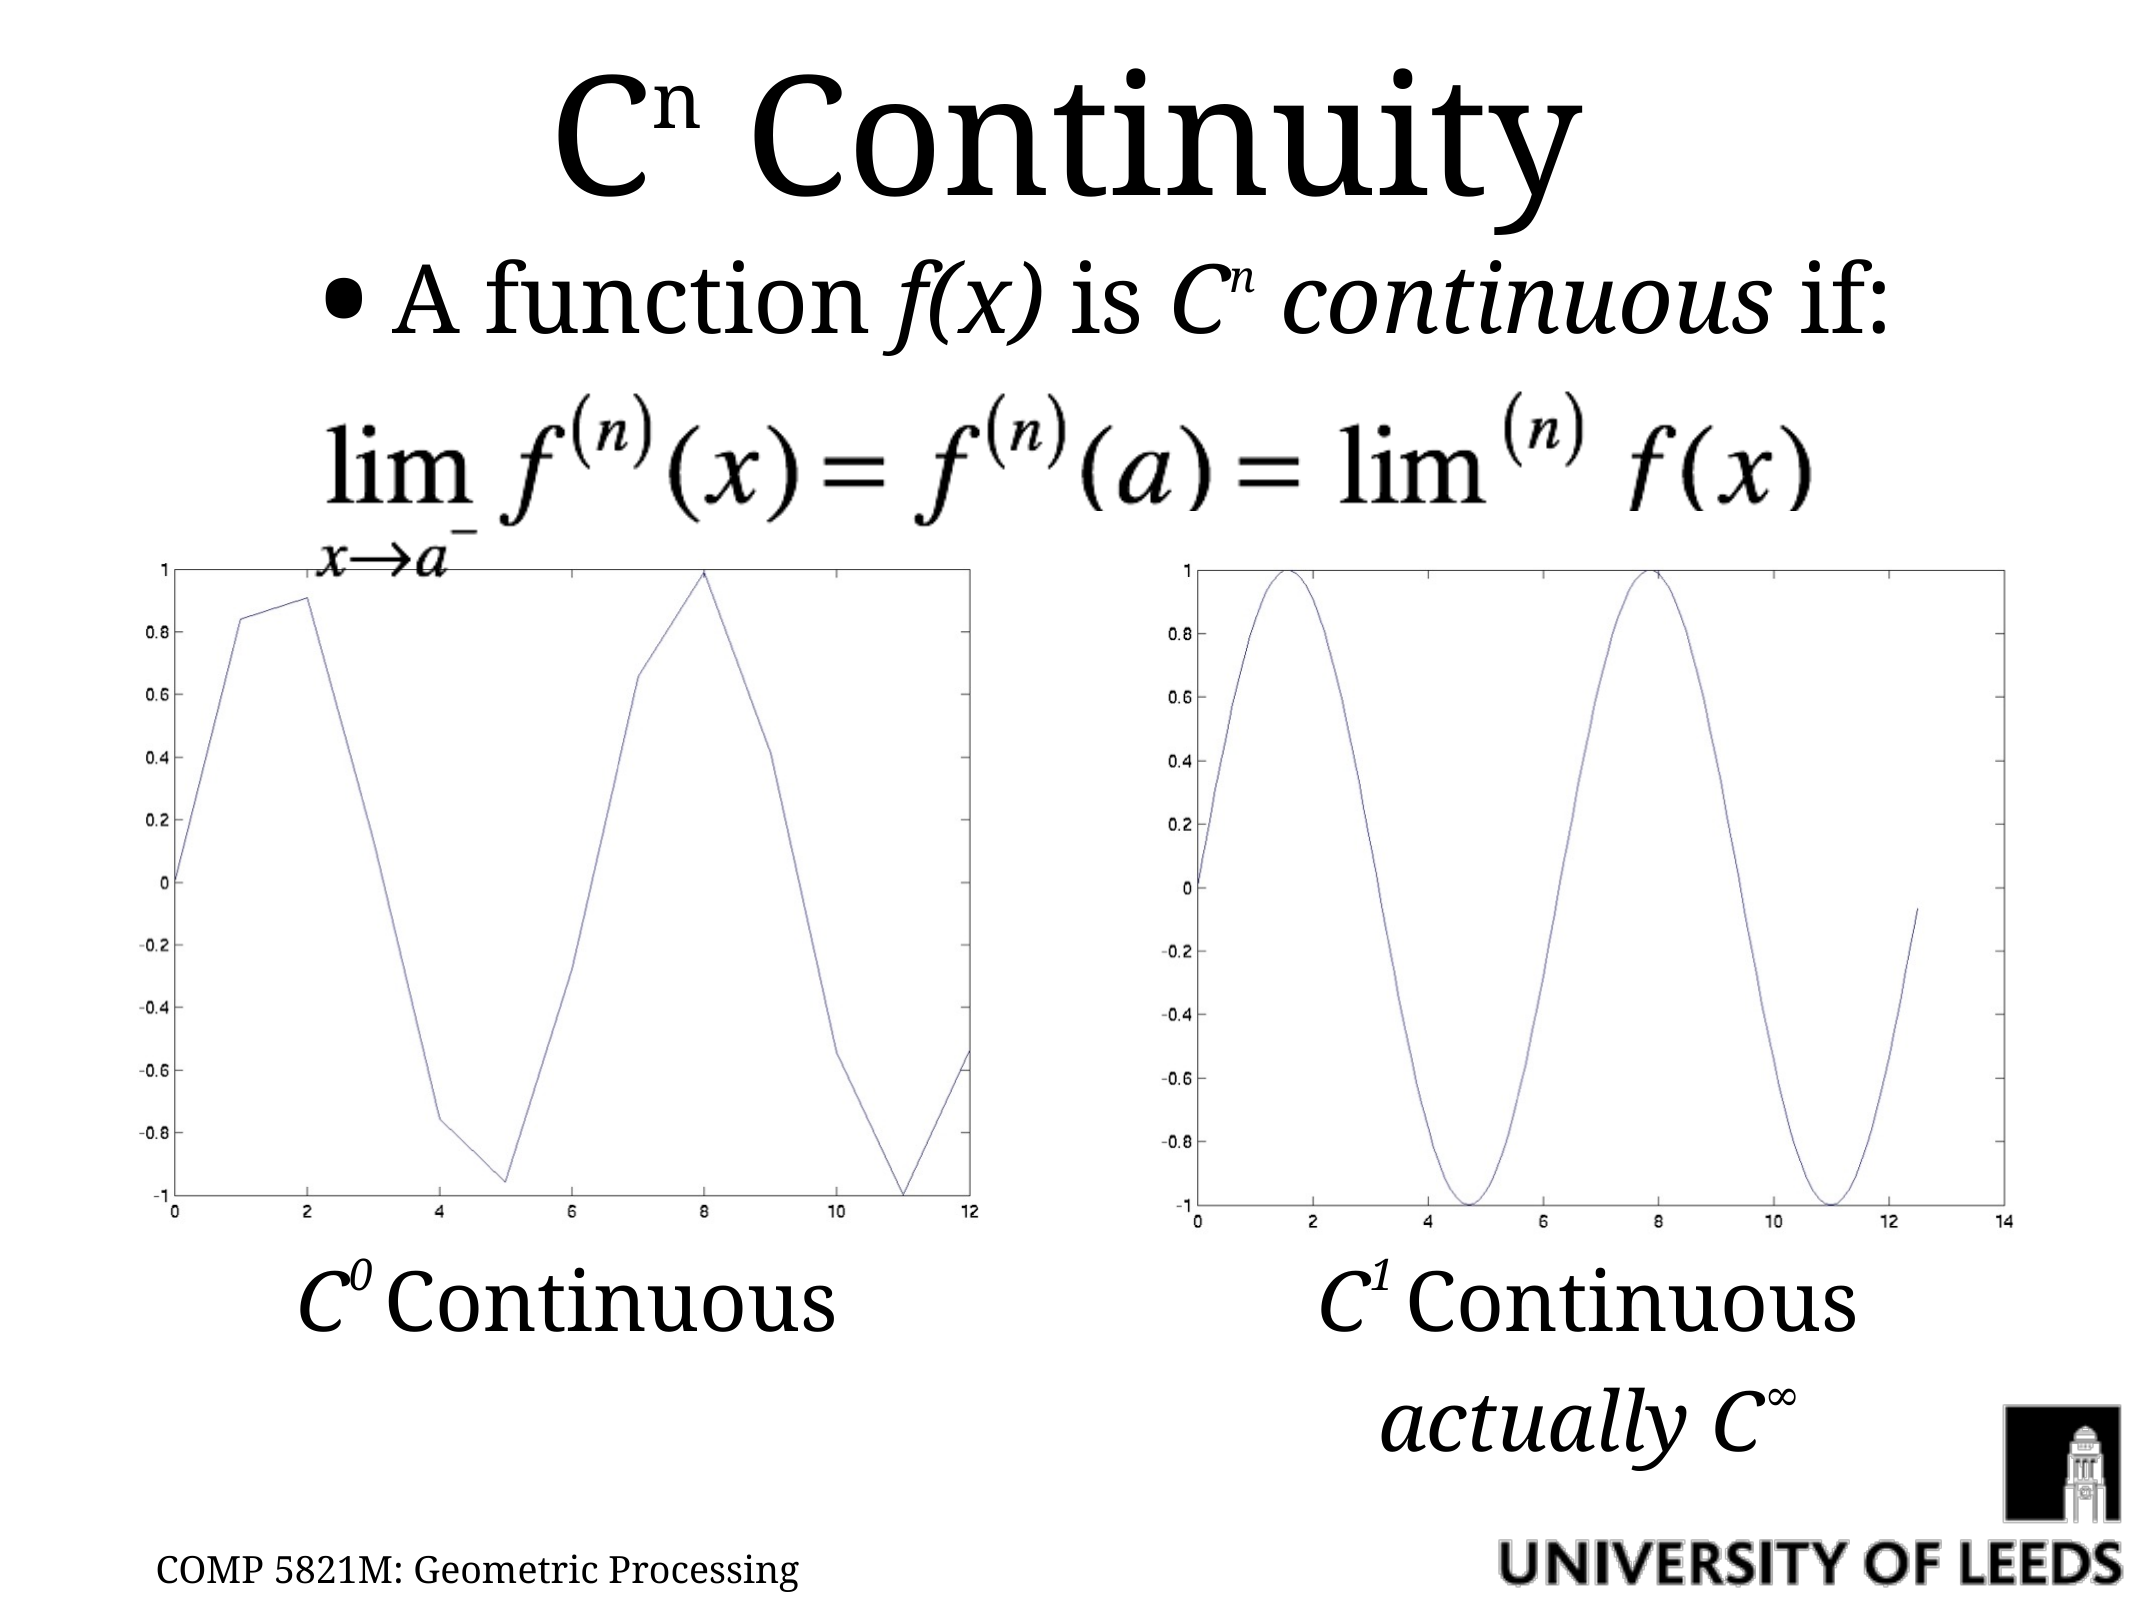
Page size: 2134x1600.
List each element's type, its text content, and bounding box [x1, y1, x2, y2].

list A function f(x) is Cn continuous if: [204, 228, 1923, 363]
text_box C0 Continuous [273, 1285, 847, 1357]
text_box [1291, 1239, 1872, 1521]
title Cn Continuity [30, 9, 2103, 248]
picture [41, 388, 2103, 1291]
picture [1491, 1339, 2132, 1600]
